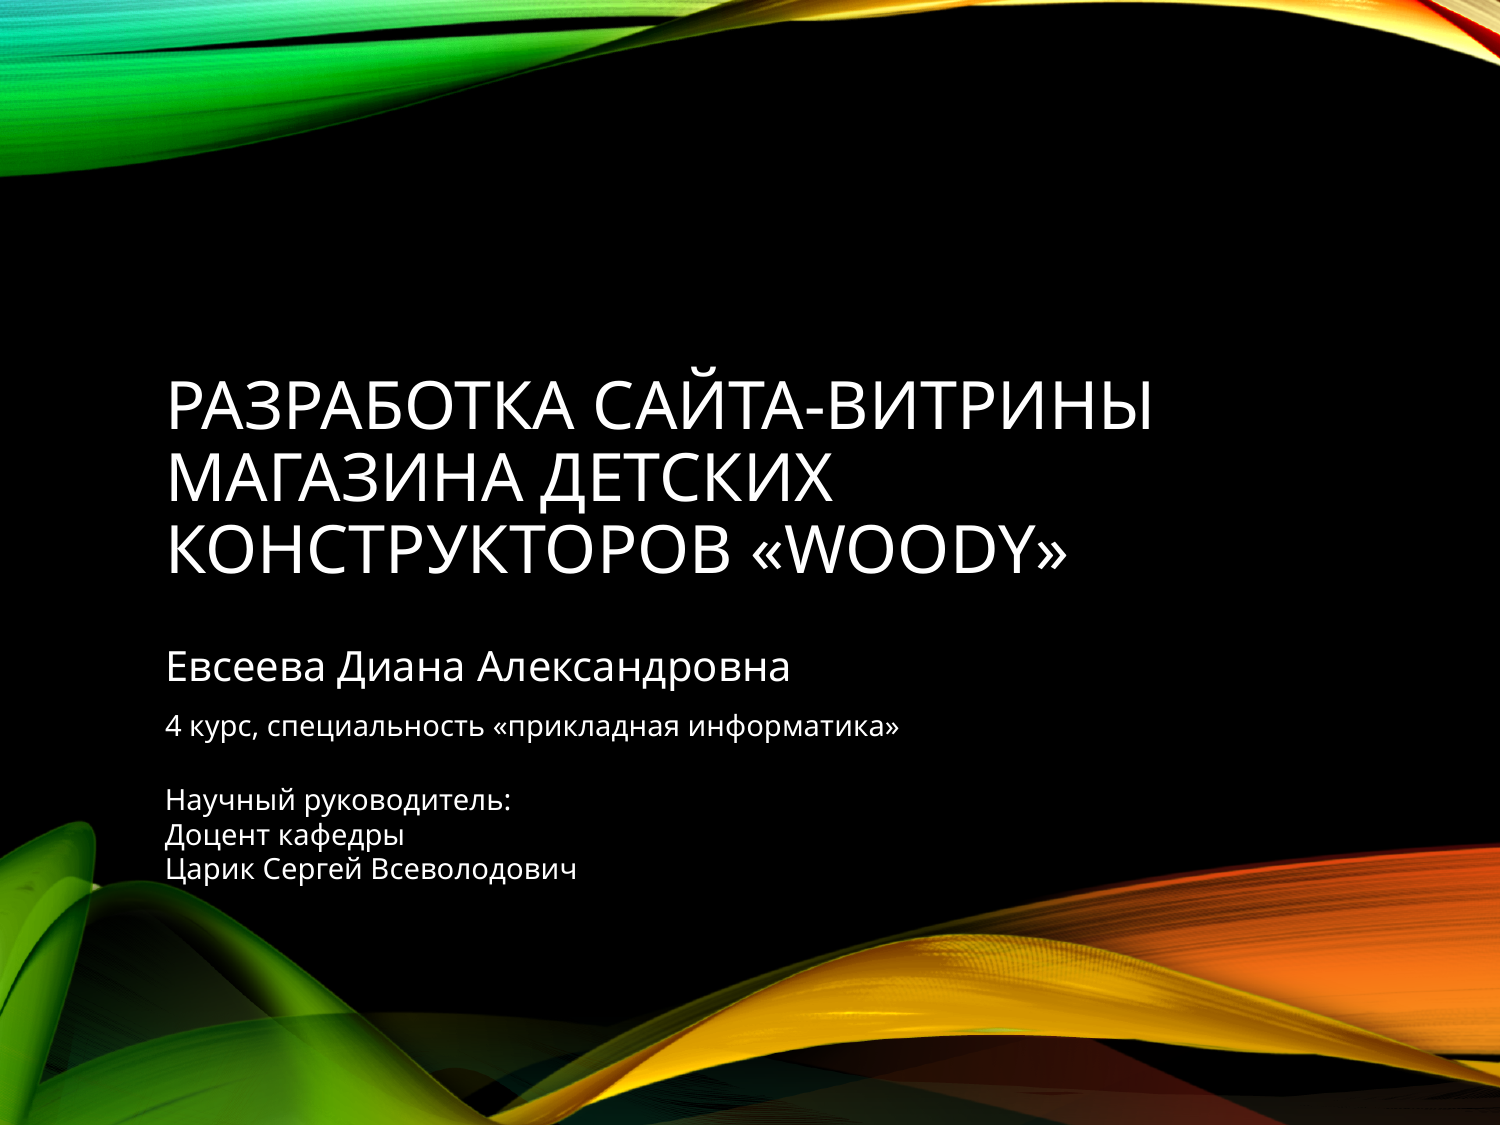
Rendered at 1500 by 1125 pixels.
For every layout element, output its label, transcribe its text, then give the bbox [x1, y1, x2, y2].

subtitle Евсеева Диана Александровна 4 курс, специальность «прикладная информатика» [150, 637, 1282, 835]
picture [0, 819, 1500, 1125]
picture [0, 0, 1500, 178]
title РАЗРАБОТКА САЙТА-ВИТРИНЫ МАГАЗИНА ДЕТСКИХ КОНСТРУКТОРОВ «WOODY» [150, 295, 1350, 596]
text_box Научный руководитель: Доцент кафедры Царик Сергей Всеволодович [150, 773, 706, 894]
